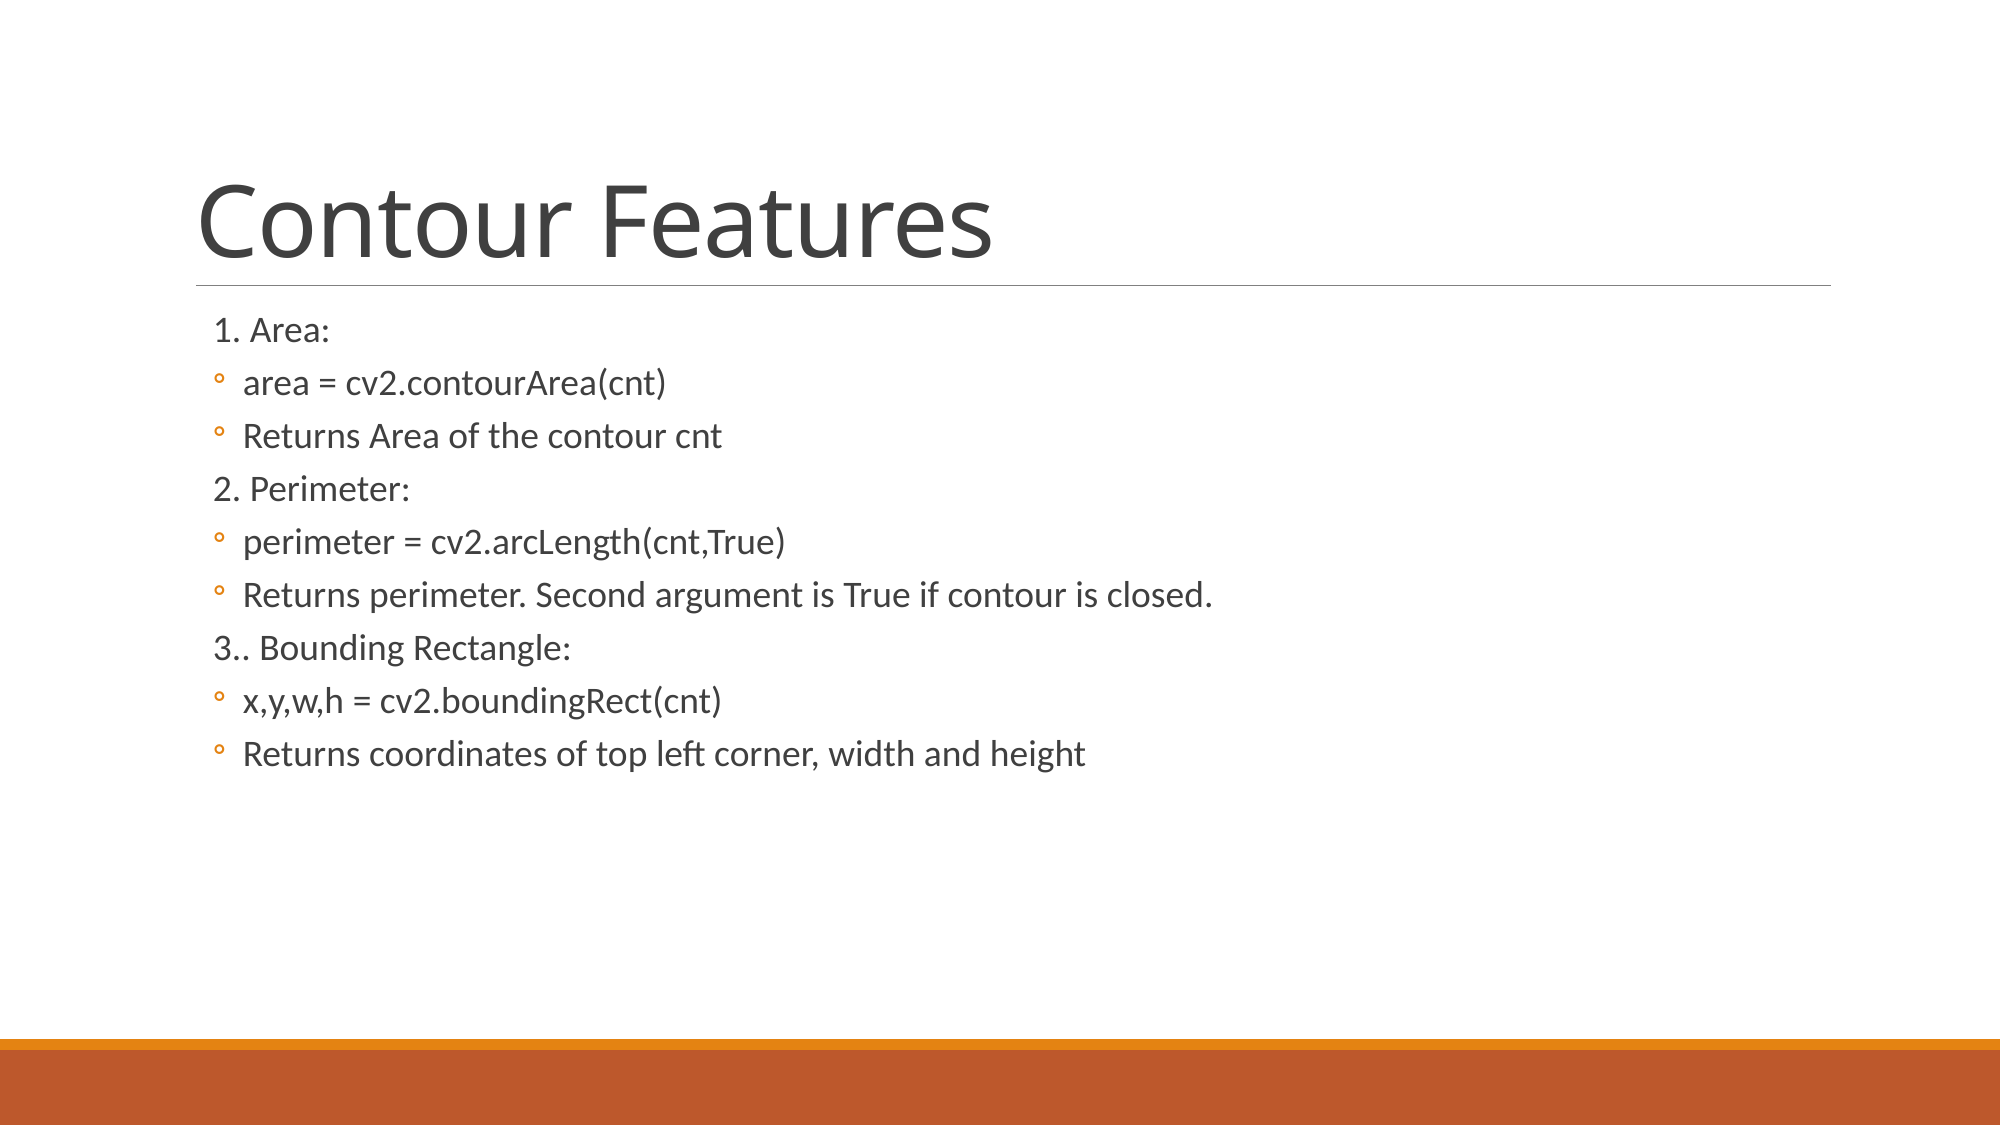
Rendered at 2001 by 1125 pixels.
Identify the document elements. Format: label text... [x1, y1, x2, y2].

list 1. Area: area = cv2.contourArea(cnt) Returns Area of the contour cnt 2. Perimeter: perimeter = cv2.arcLength(cnt,True) Returns perimeter. Second argument is True if contour is closed. 3.. Bounding Rectangle: x,y,w,h = cv2.boundingRect(cnt) Returns coordinates of top left corner, width and height [180, 302, 1830, 963]
title Contour Features [180, 47, 1830, 285]
